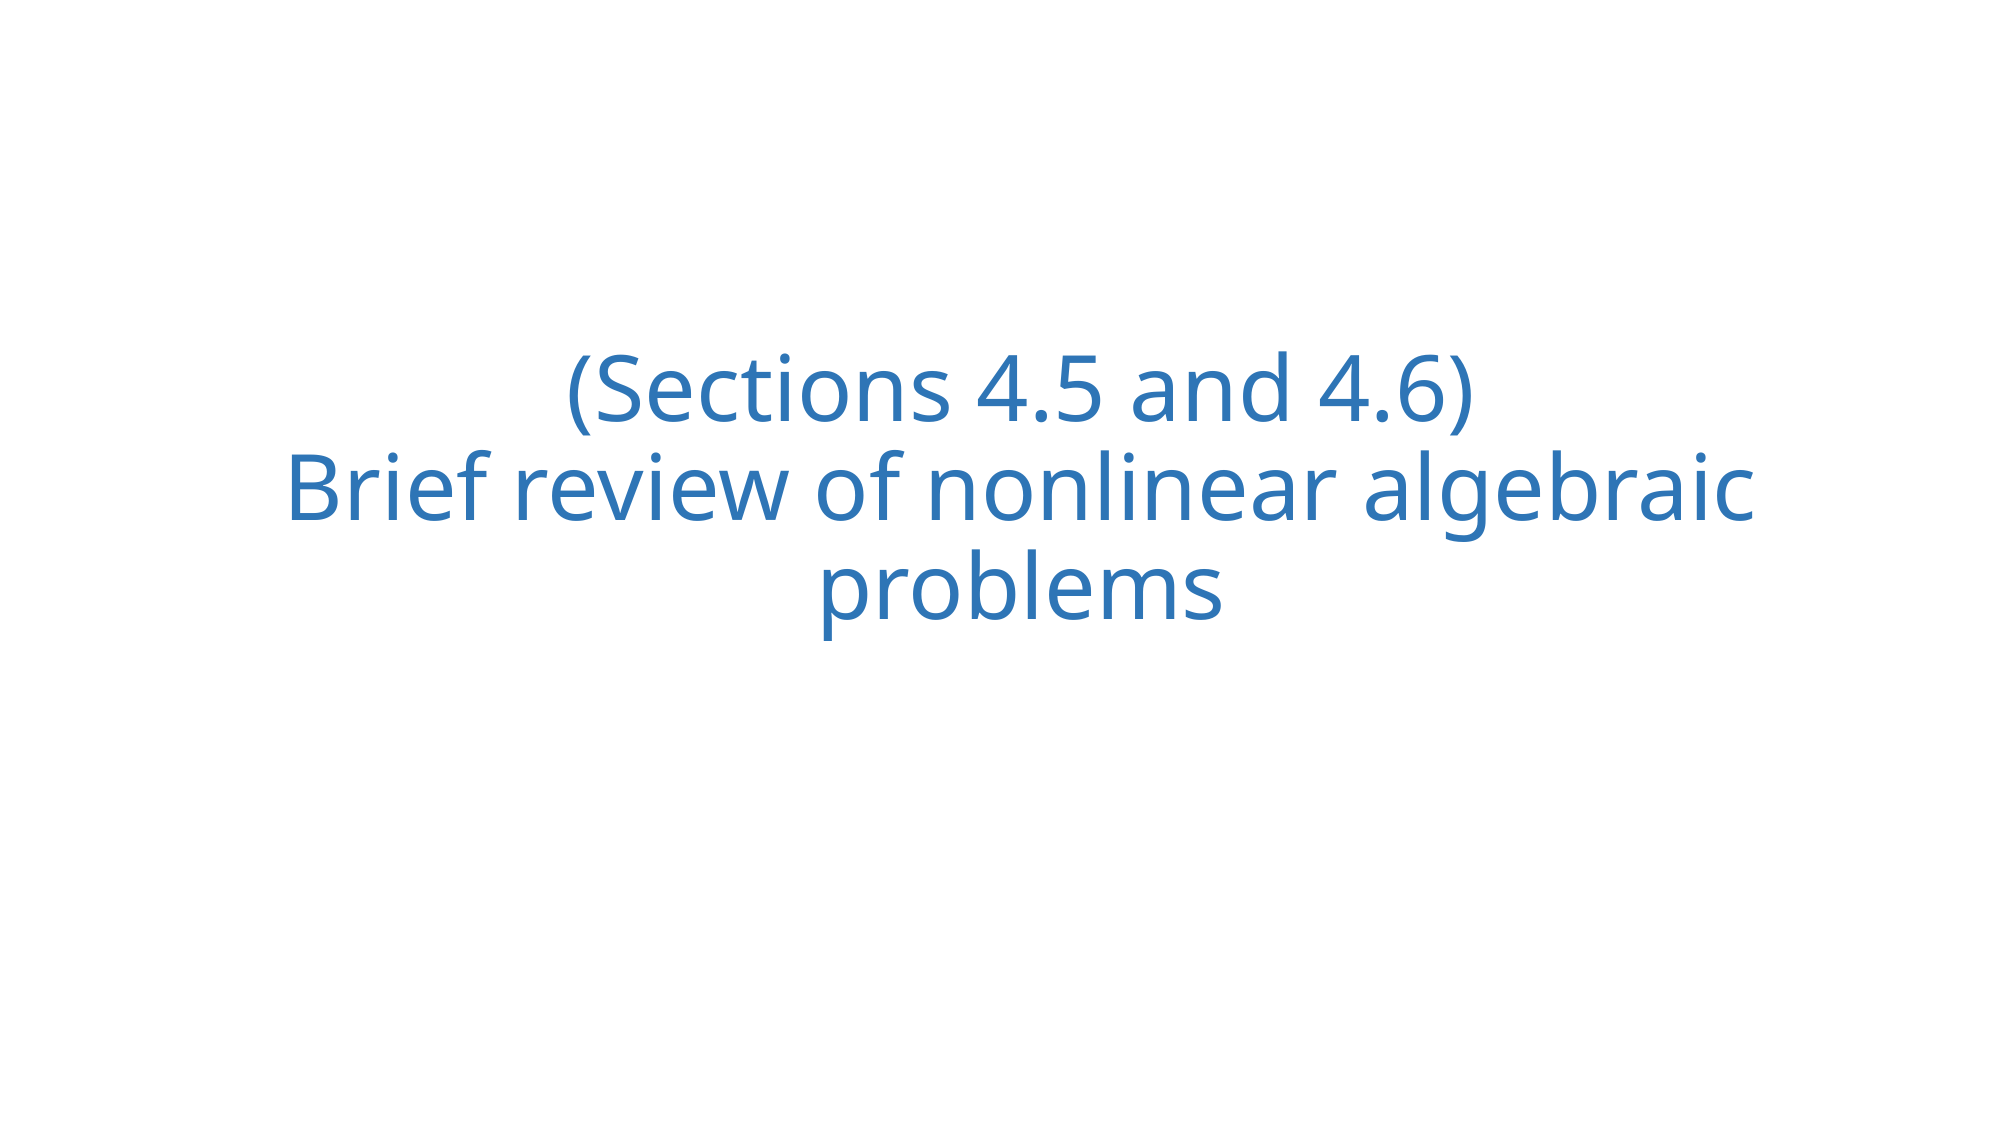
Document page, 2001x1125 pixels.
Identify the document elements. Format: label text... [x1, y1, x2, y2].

title (Sections 4.5 and 4.6) Brief review of nonlinear algebraic problems [158, 307, 1884, 674]
